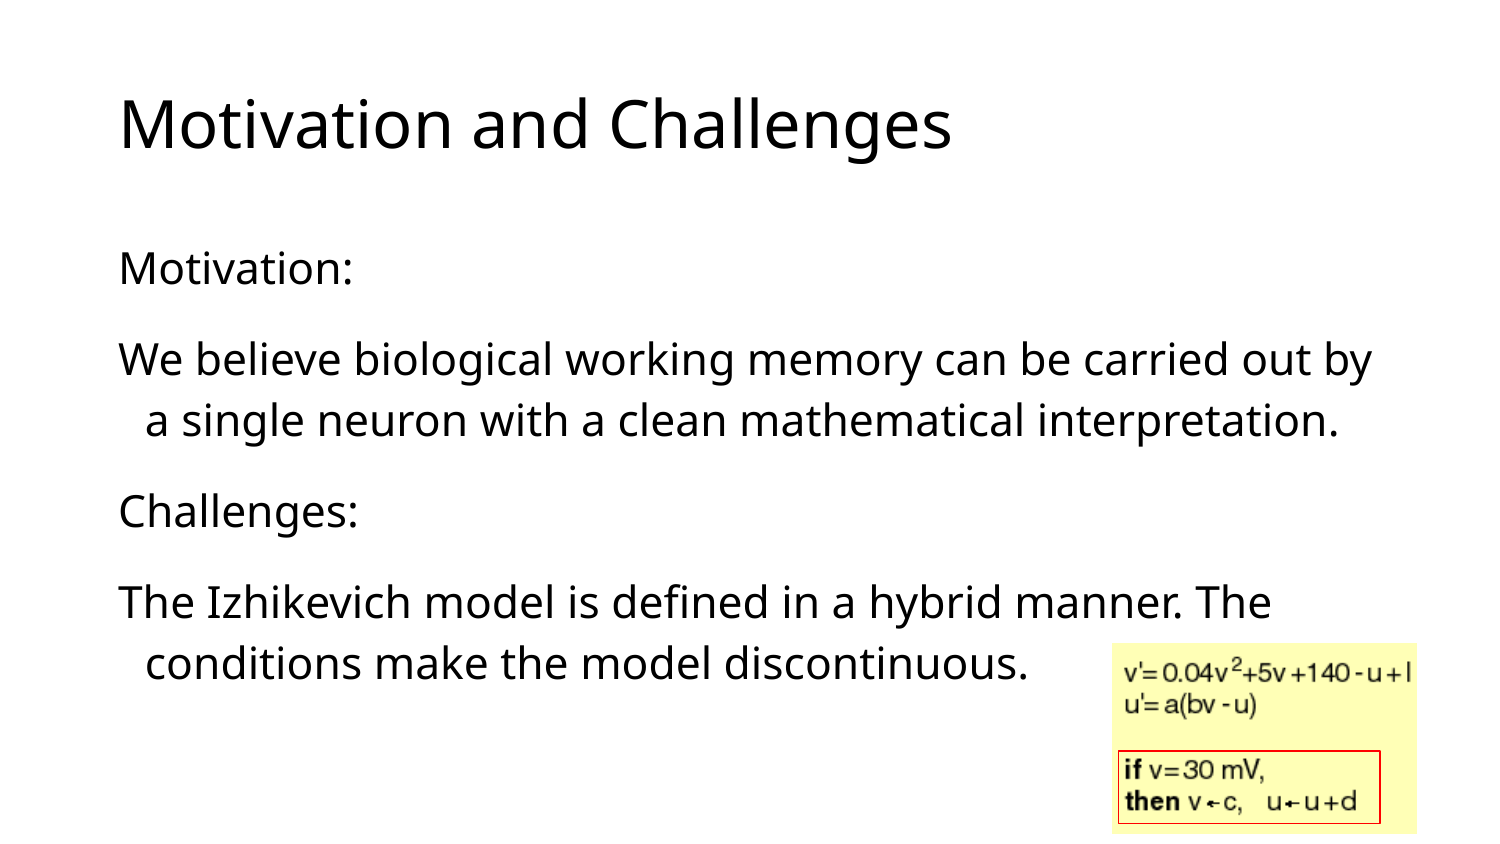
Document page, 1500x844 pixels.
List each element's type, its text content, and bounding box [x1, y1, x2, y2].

picture [1112, 643, 1417, 834]
title Motivation and Challenges [103, 44, 1397, 208]
list Motivation: We believe biological working memory can be carried out by a single neuron with a clean mathematical interpretation. Challenges: The Izhikevich model is defined in a hybrid manner. The conditions make the model discontinuous. [103, 224, 1397, 760]
